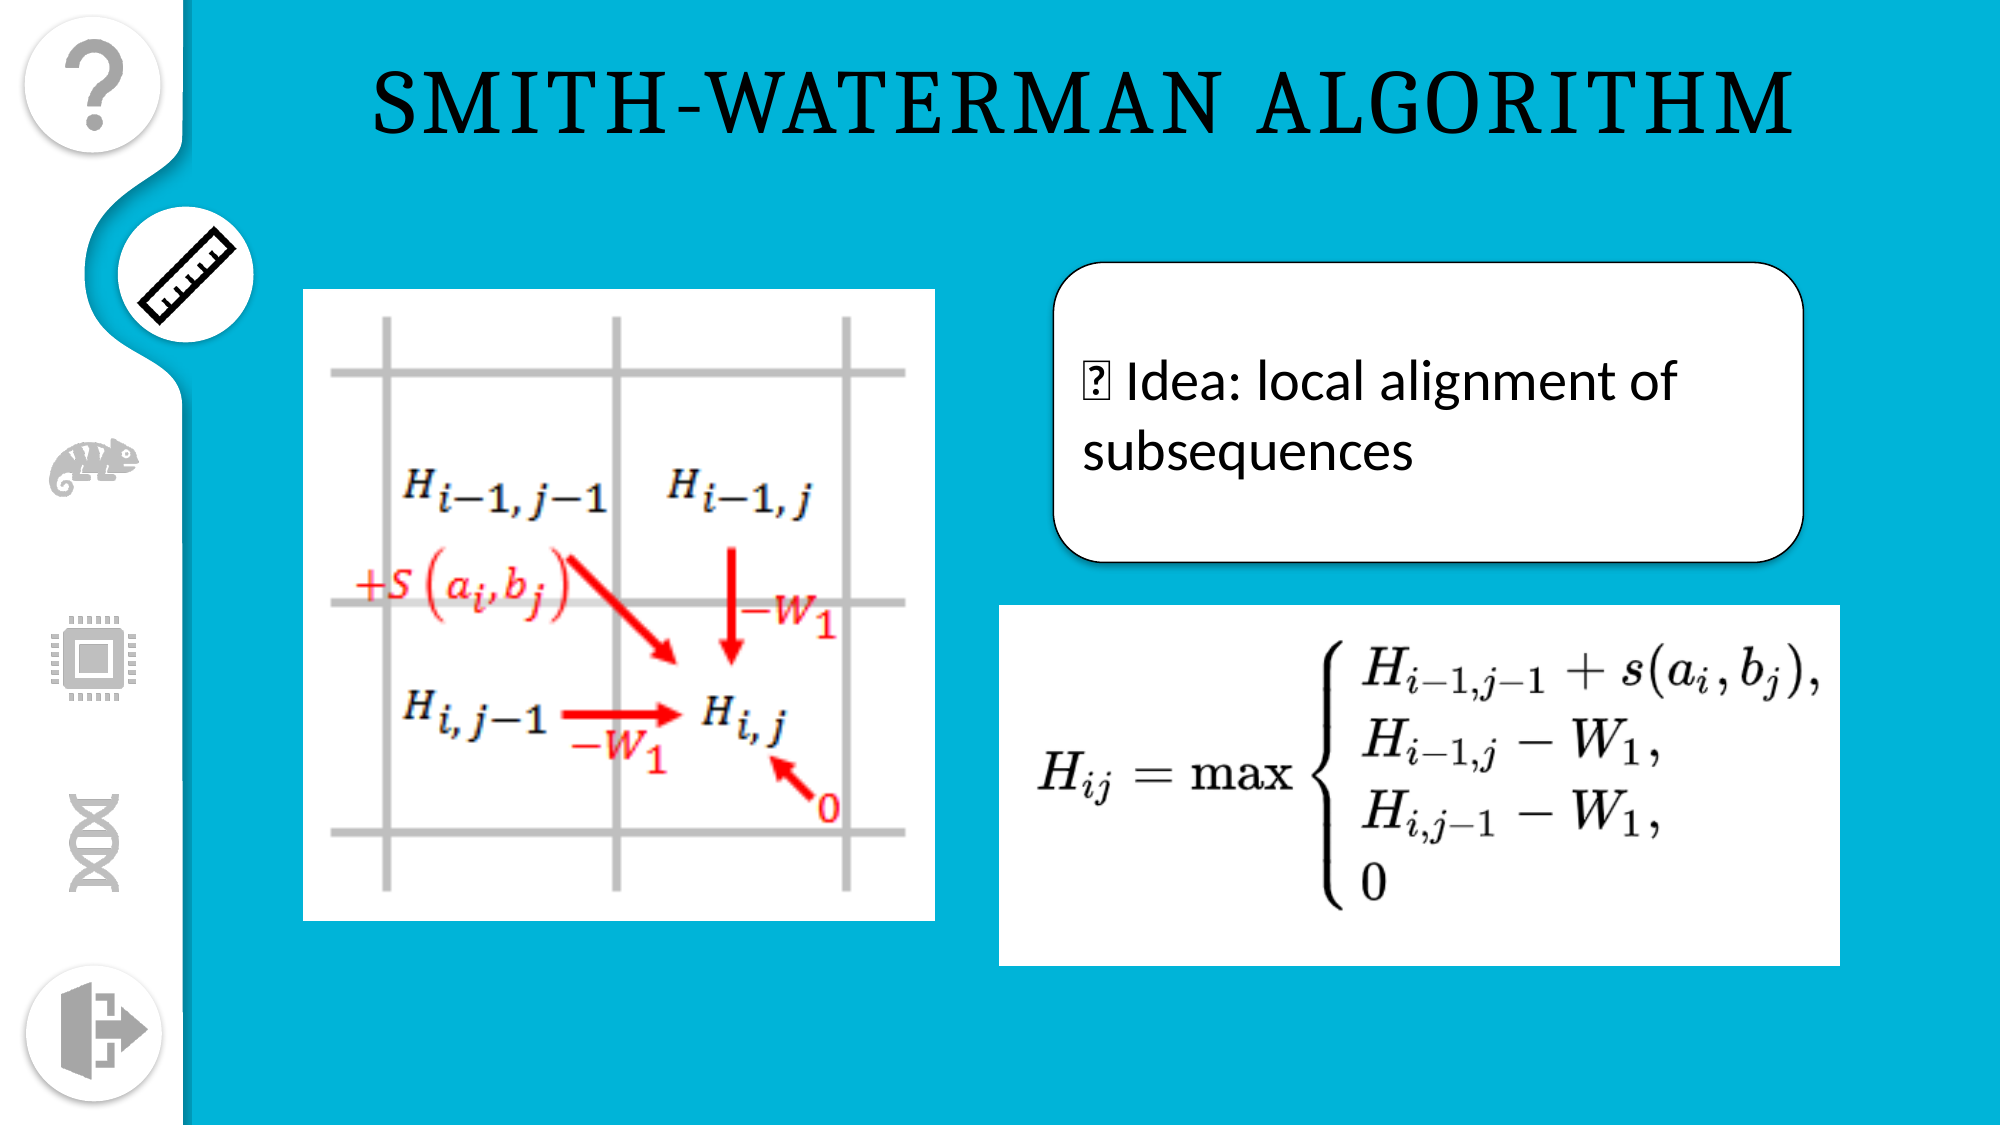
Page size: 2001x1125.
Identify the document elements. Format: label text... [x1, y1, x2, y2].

picture [999, 605, 1840, 966]
text_box Smith-Waterman Algorithm [185, 3, 1986, 191]
picture [303, 289, 935, 921]
text_box [0, 0, 184, 1125]
picture [39, 605, 147, 712]
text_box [117, 206, 254, 343]
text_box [24, 16, 161, 153]
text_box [25, 965, 163, 1102]
picture [40, 789, 148, 897]
picture [39, 410, 147, 518]
text_box 🎯 Idea: local alignment of subsequences [1052, 261, 1805, 564]
